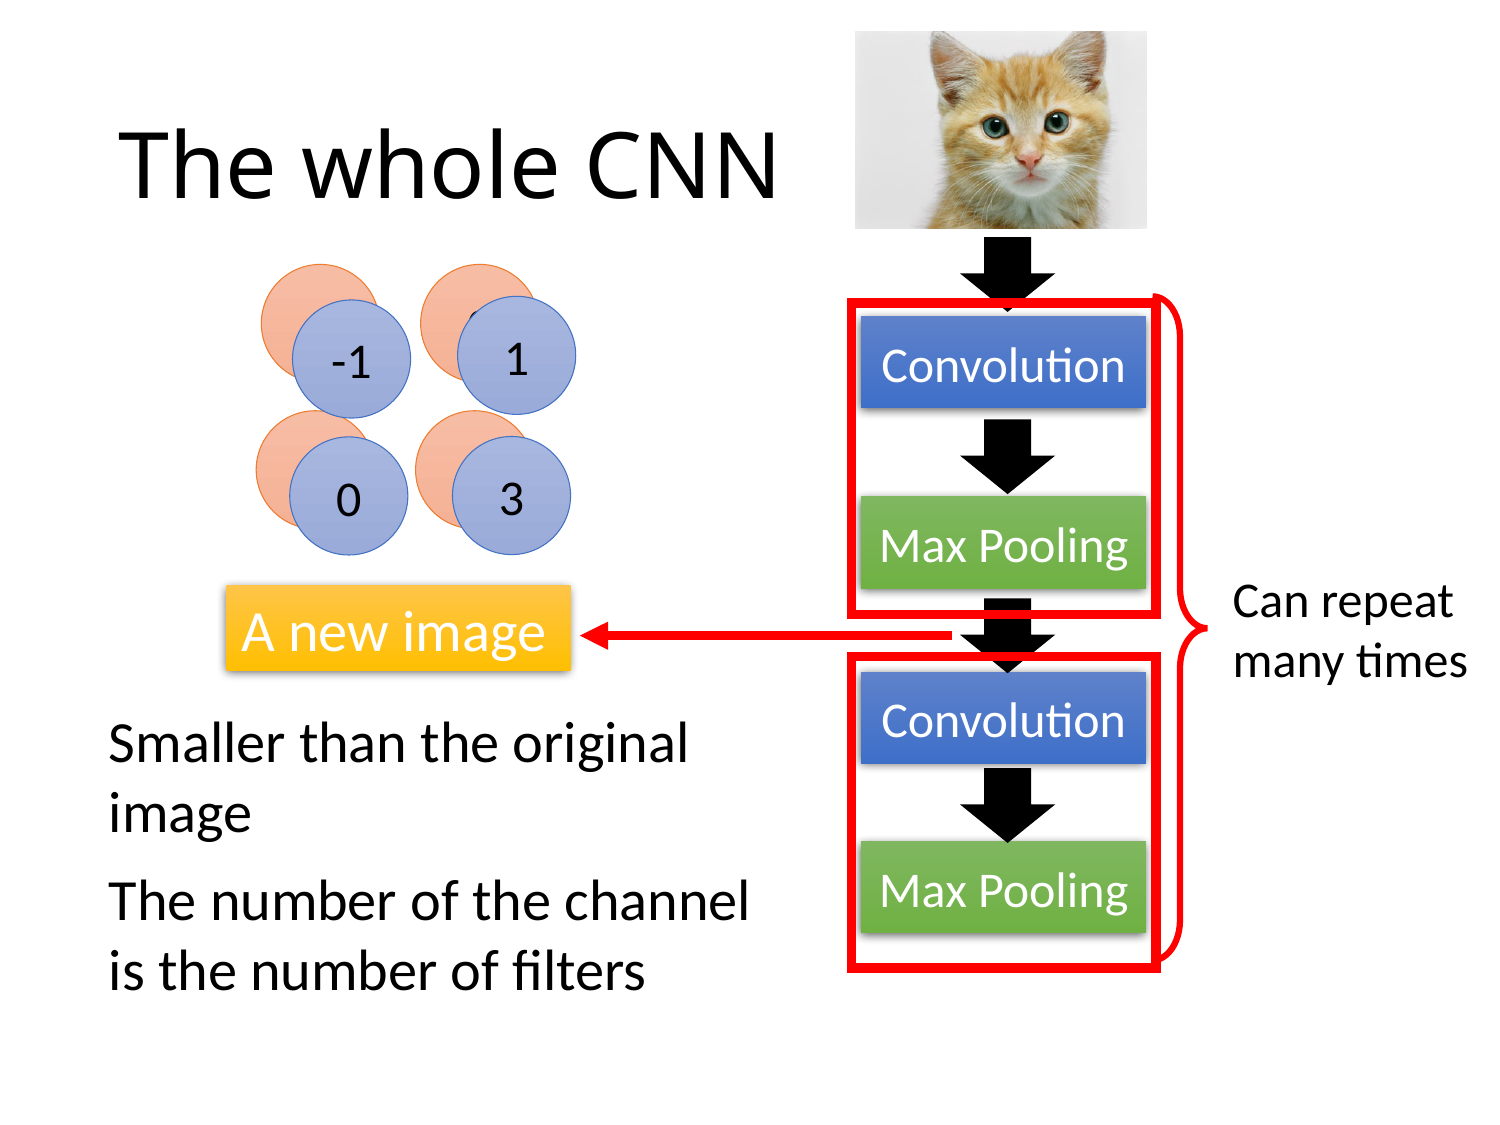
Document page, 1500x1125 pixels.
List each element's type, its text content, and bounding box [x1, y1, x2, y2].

text_box [1152, 295, 1208, 961]
text_box Smaller than the original image [94, 697, 792, 852]
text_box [256, 264, 576, 556]
text_box [959, 616, 1056, 655]
text_box Can repeat many times [1217, 560, 1496, 695]
title The whole CNN [103, 59, 1397, 278]
text_box The number of the channel is the number of filters [94, 854, 798, 1010]
text_box [959, 237, 1056, 302]
text_box [850, 655, 1157, 969]
text_box [850, 302, 1157, 616]
picture [855, 31, 1147, 229]
text_box A new image [226, 585, 571, 671]
